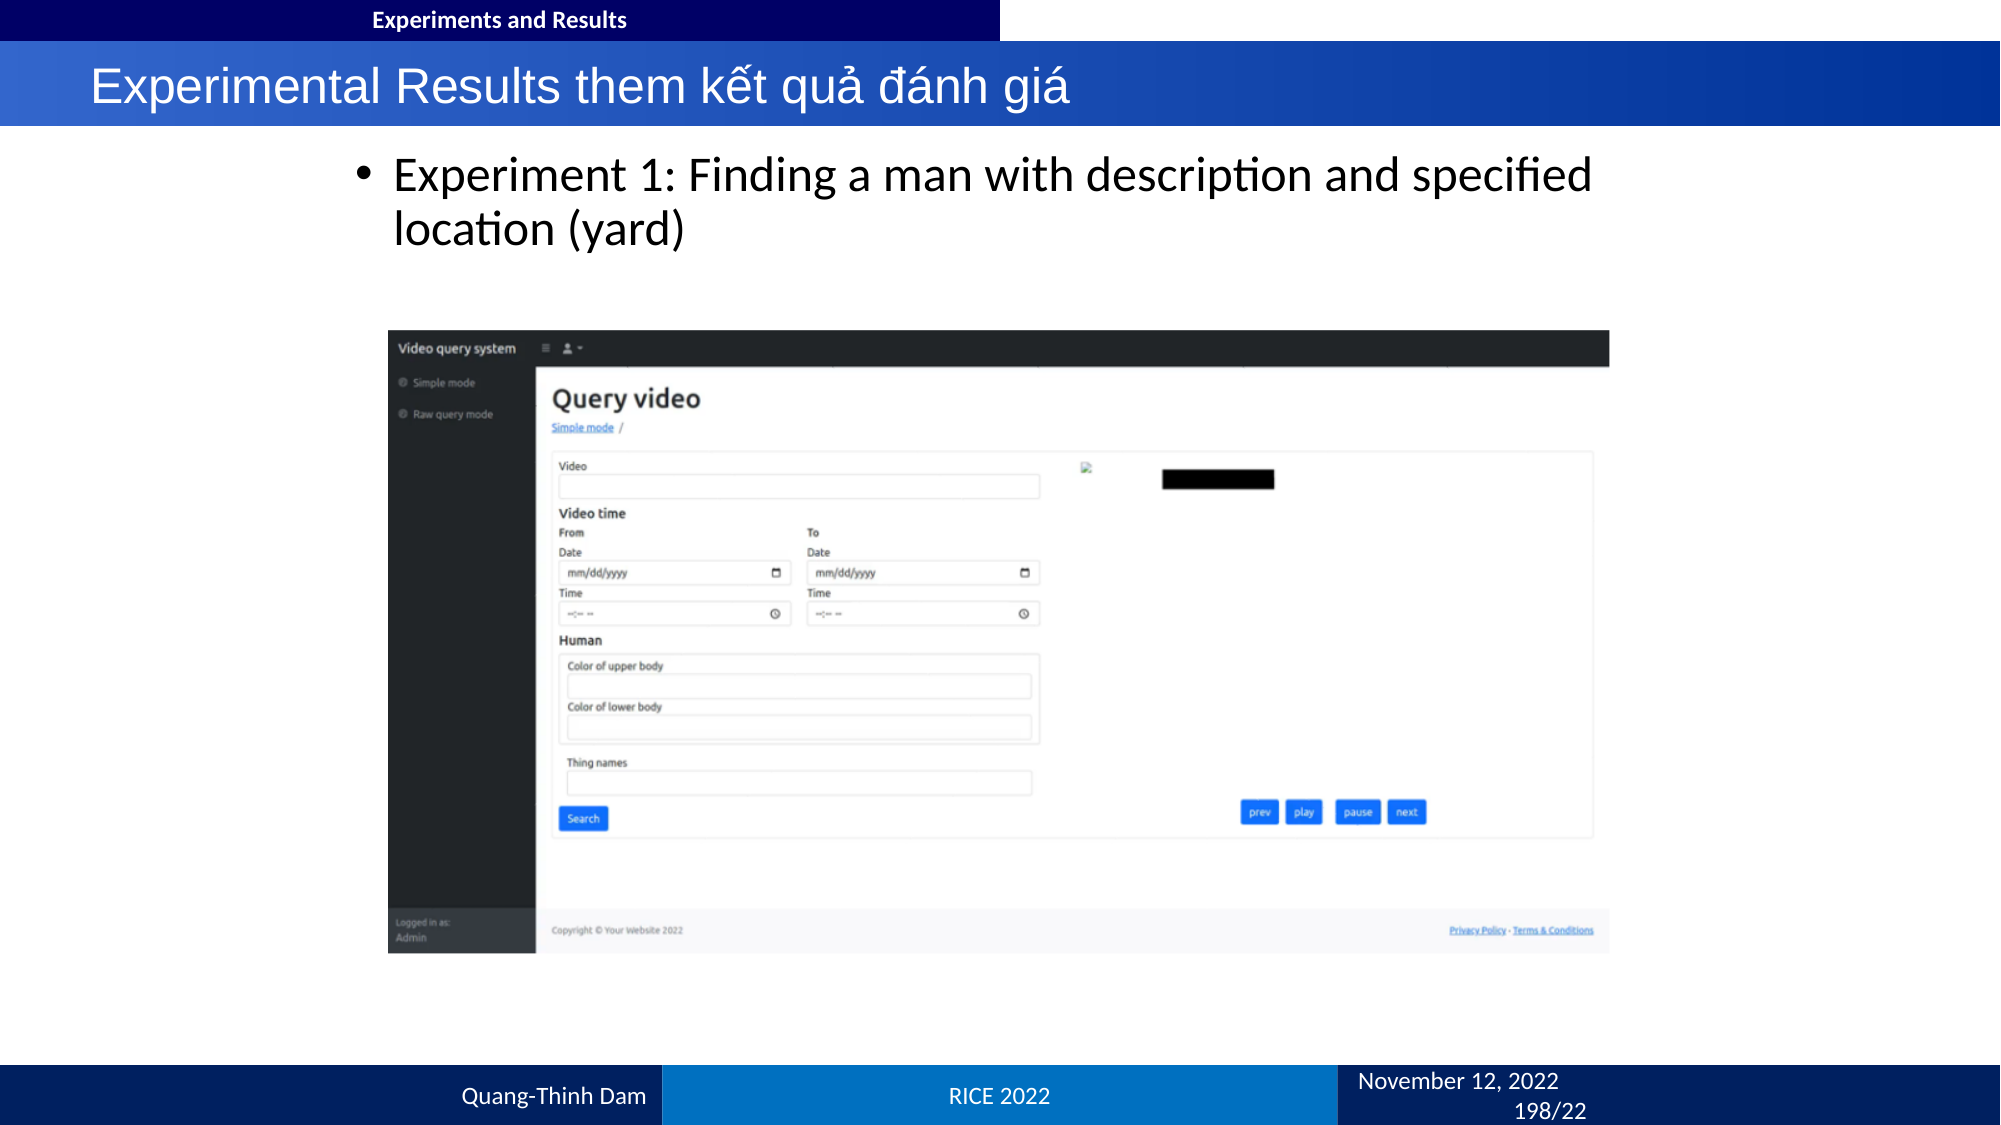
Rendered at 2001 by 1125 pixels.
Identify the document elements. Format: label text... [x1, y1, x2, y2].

slide_number Quang-Thinh Dam [0, 1065, 662, 1125]
title Experimental Results them kết quả đánh giá [0, 41, 2000, 126]
footer RICE 2022 [662, 1065, 1337, 1125]
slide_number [1337, 1065, 2000, 1125]
list Experiments and Results [0, 0, 1000, 41]
list Experiment 1: Finding a man with description and specified location (yard) [340, 140, 1693, 1010]
picture [388, 329, 1612, 961]
